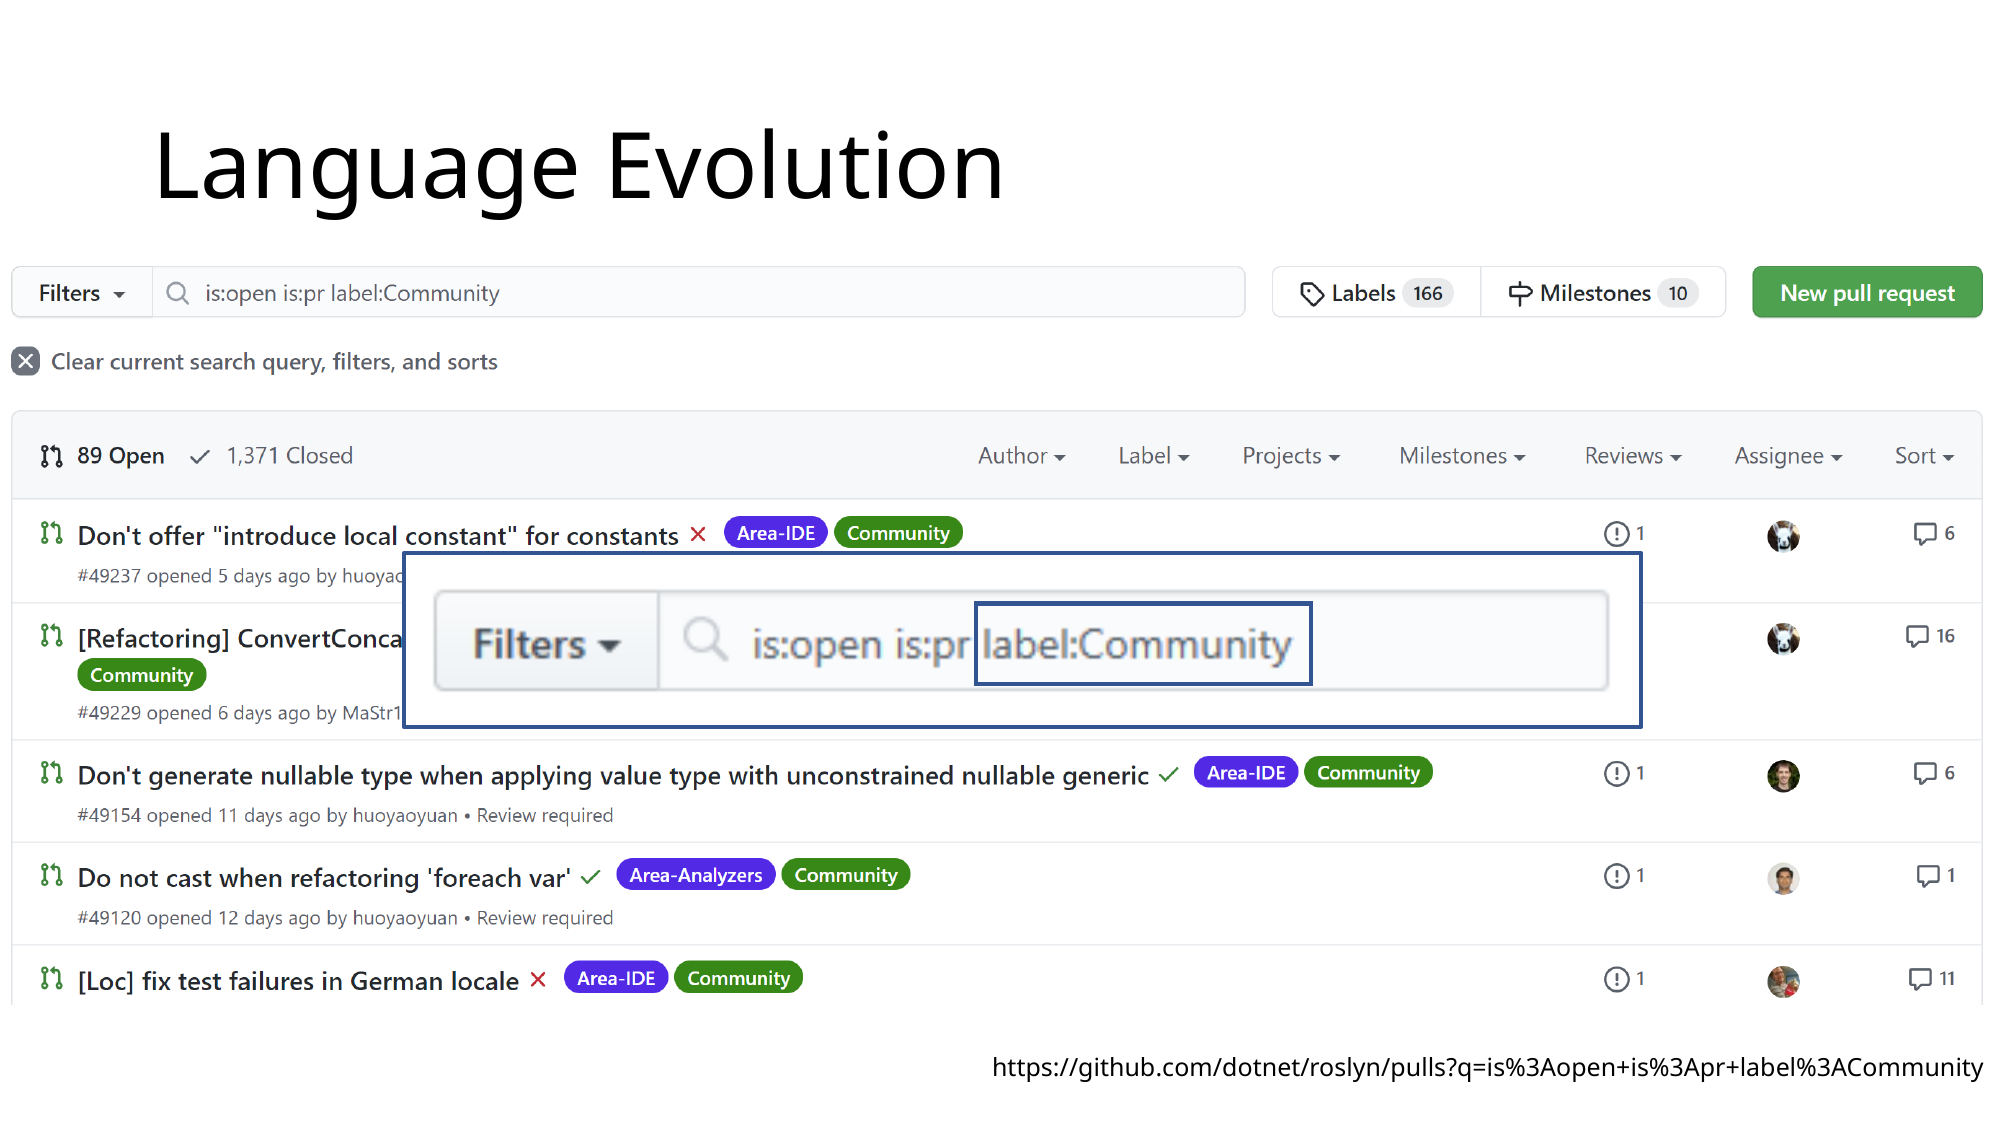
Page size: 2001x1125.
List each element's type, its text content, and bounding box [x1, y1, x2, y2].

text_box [405, 555, 1640, 725]
title Language Evolution [137, 59, 1863, 248]
text_box https://github.com/dotnet/roslyn/pulls?q=is%3Aopen+is%3Apr+label%3ACommunity [0, 1029, 2000, 1104]
picture [0, 248, 2000, 1005]
